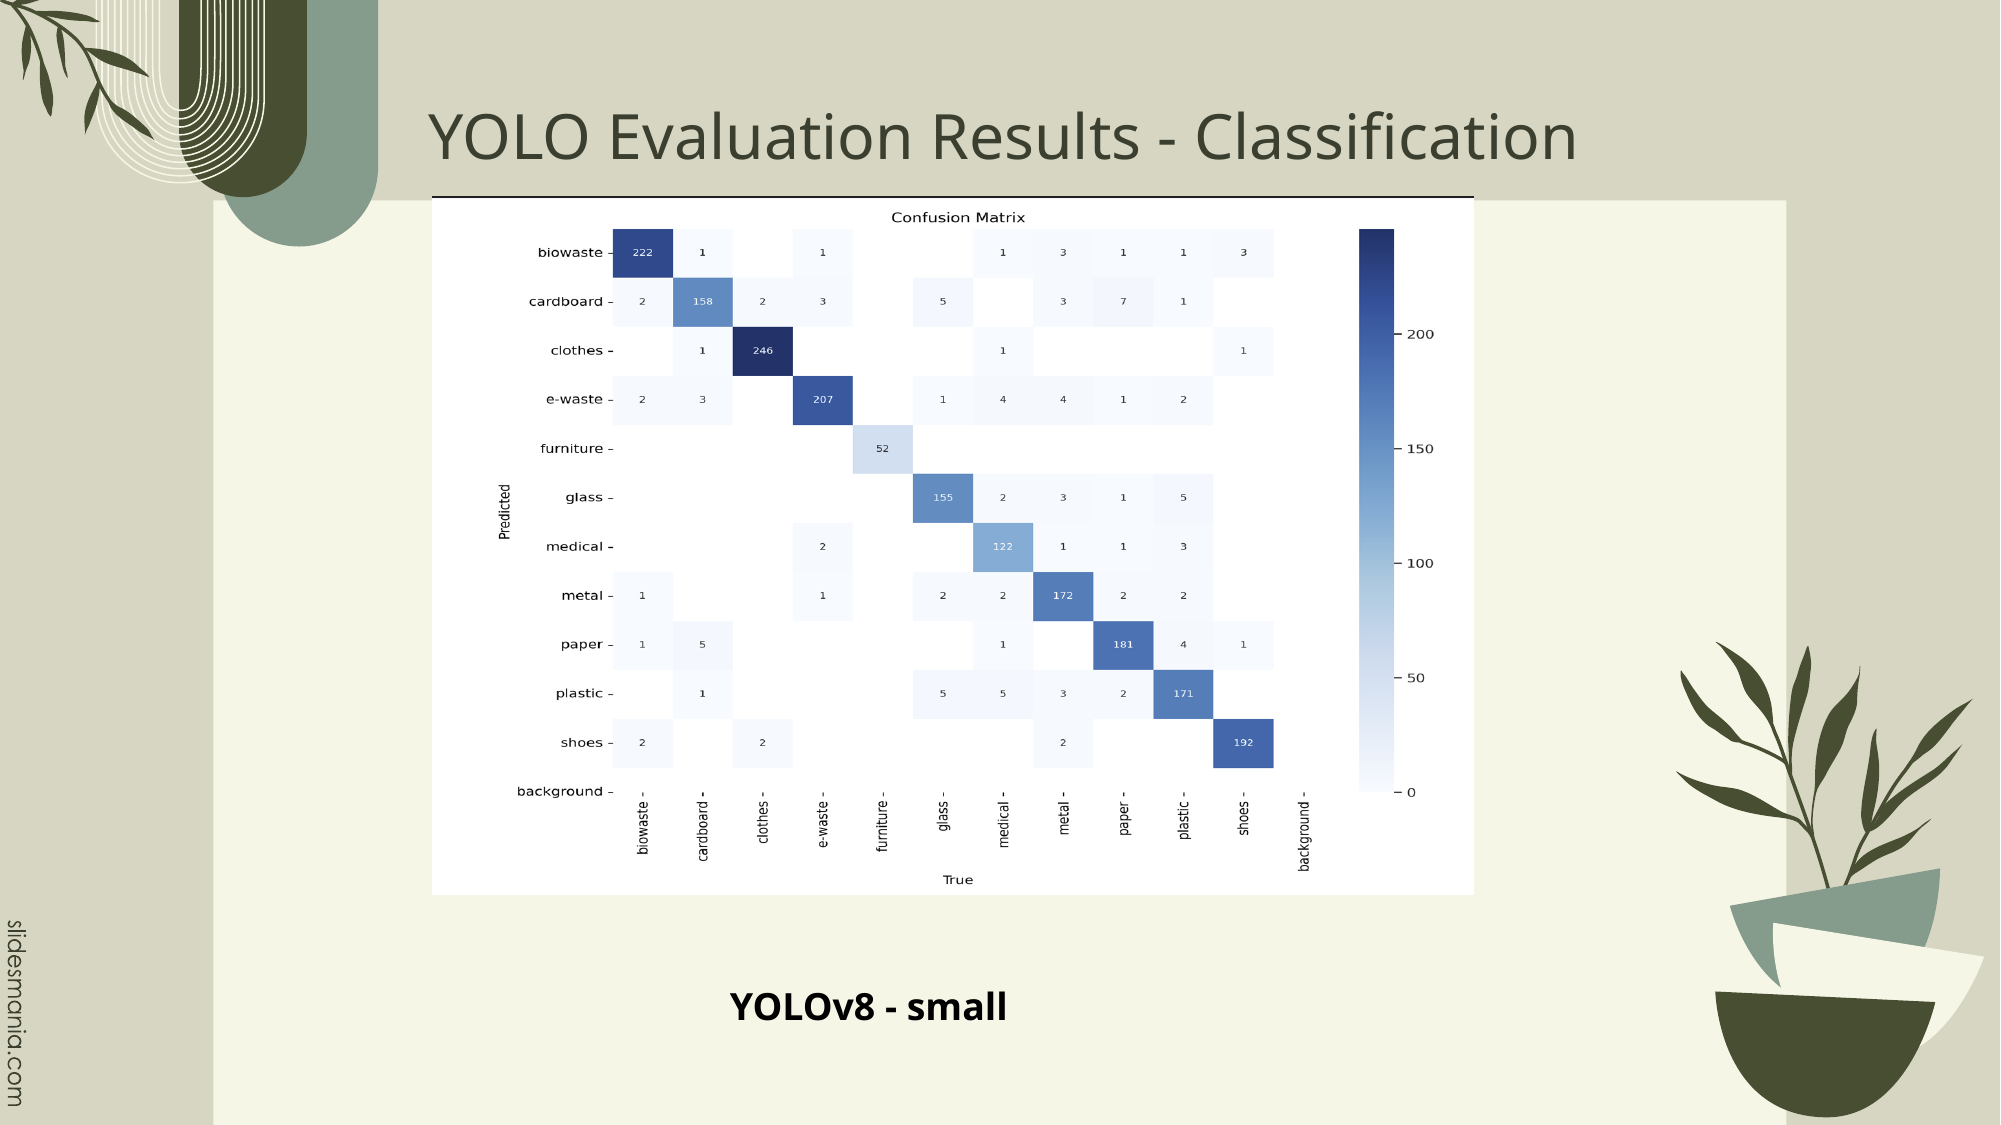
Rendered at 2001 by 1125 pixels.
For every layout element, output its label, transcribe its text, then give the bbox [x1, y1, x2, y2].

title YOLO Evaluation Results - Classification [408, 71, 2000, 197]
text_box YOLOv8 - small [714, 968, 1199, 1068]
picture [432, 196, 1474, 896]
